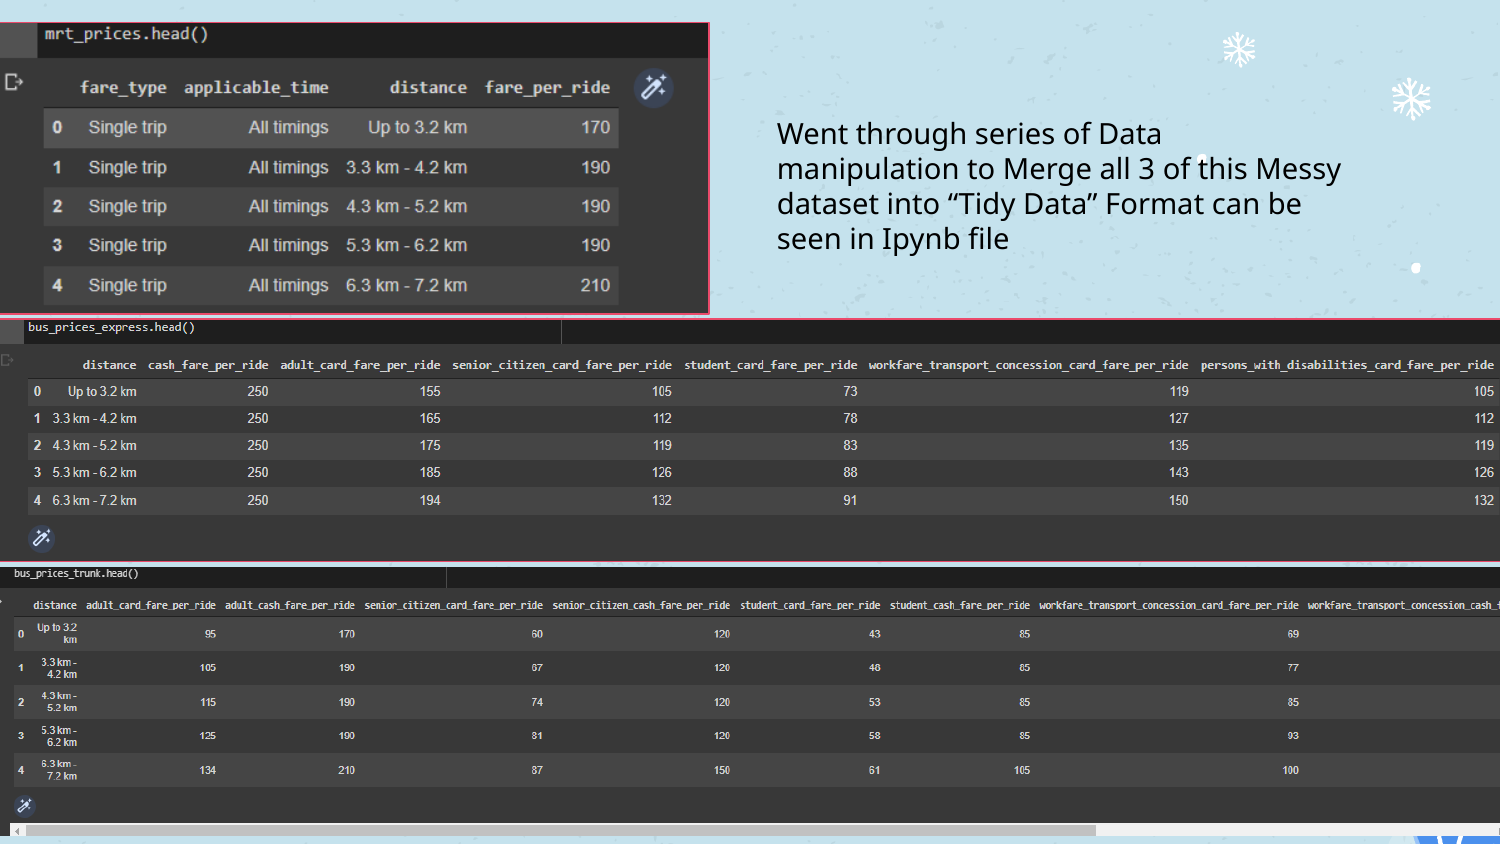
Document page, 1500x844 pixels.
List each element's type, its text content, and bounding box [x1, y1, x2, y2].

picture [0, 319, 1500, 844]
text_box [1391, 77, 1432, 121]
text_box [1223, 31, 1256, 68]
text_box Went through series of Data manipulation to Merge all 3 of this Messy dataset into “Tidy Data” Format can be seen in Ipynb file [761, 100, 1358, 270]
picture [0, 0, 1500, 318]
text_box [1411, 262, 1421, 274]
